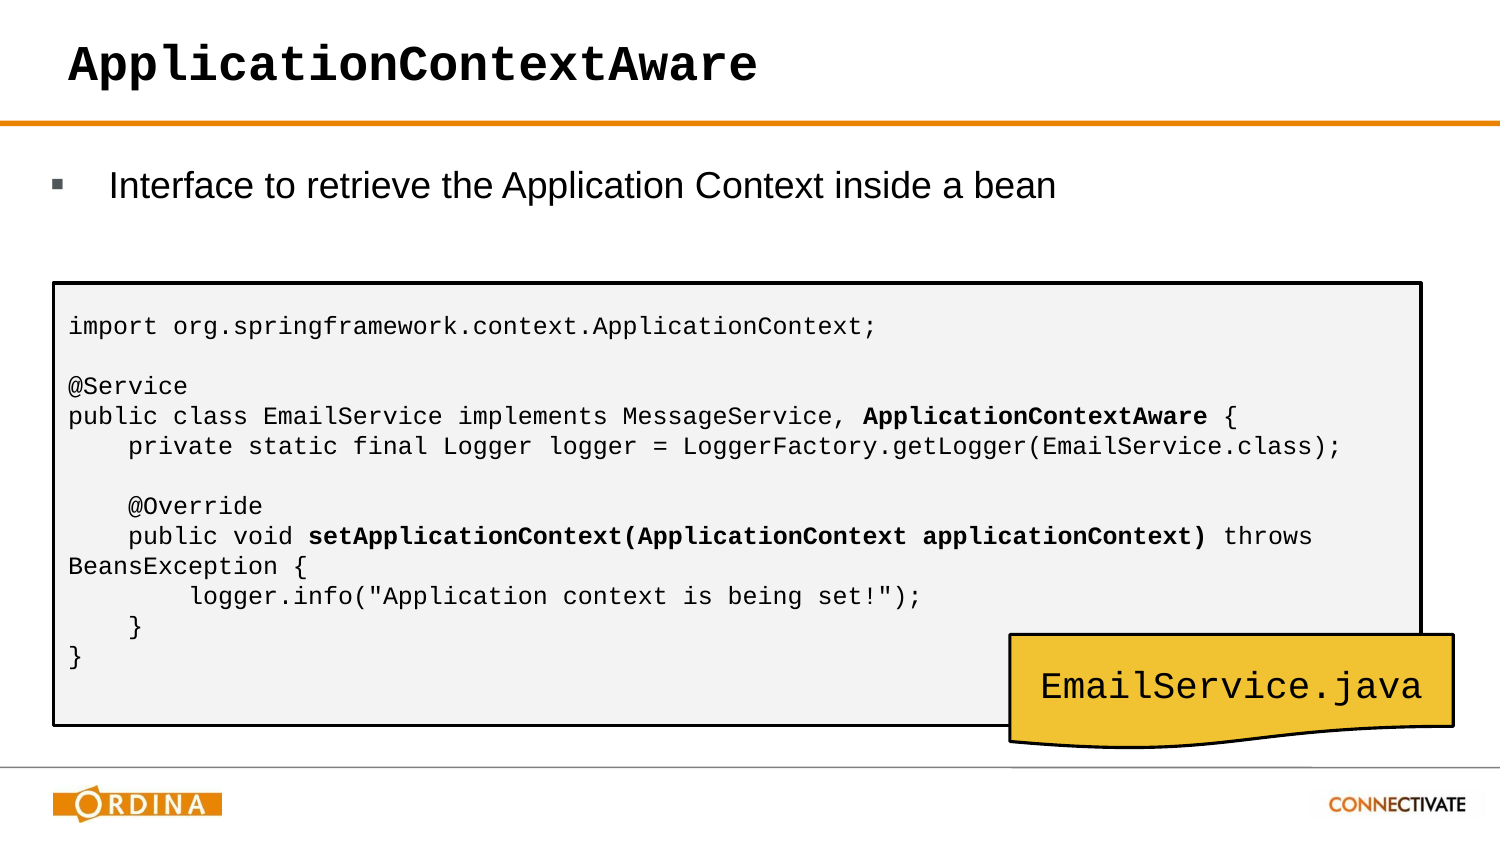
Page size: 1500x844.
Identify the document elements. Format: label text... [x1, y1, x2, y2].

picture [53, 785, 222, 823]
list Interface to retrieve the Application Context inside a bean [18, 139, 1460, 750]
text_box EmailService.java [1009, 634, 1454, 748]
title ApplicationContextAware [53, 0, 1459, 121]
picture [1310, 790, 1486, 819]
text_box import org.springframework.context.ApplicationContext; @Service public class EmailService implements MessageService, ApplicationContextAware { private static final Logger logger = LoggerFactory.getLogger(EmailService.class); @Override public void setApplicationContext(ApplicationContext applicationContext) throws BeansException { logger.info("Application context is being set!"); } } [53, 283, 1421, 726]
